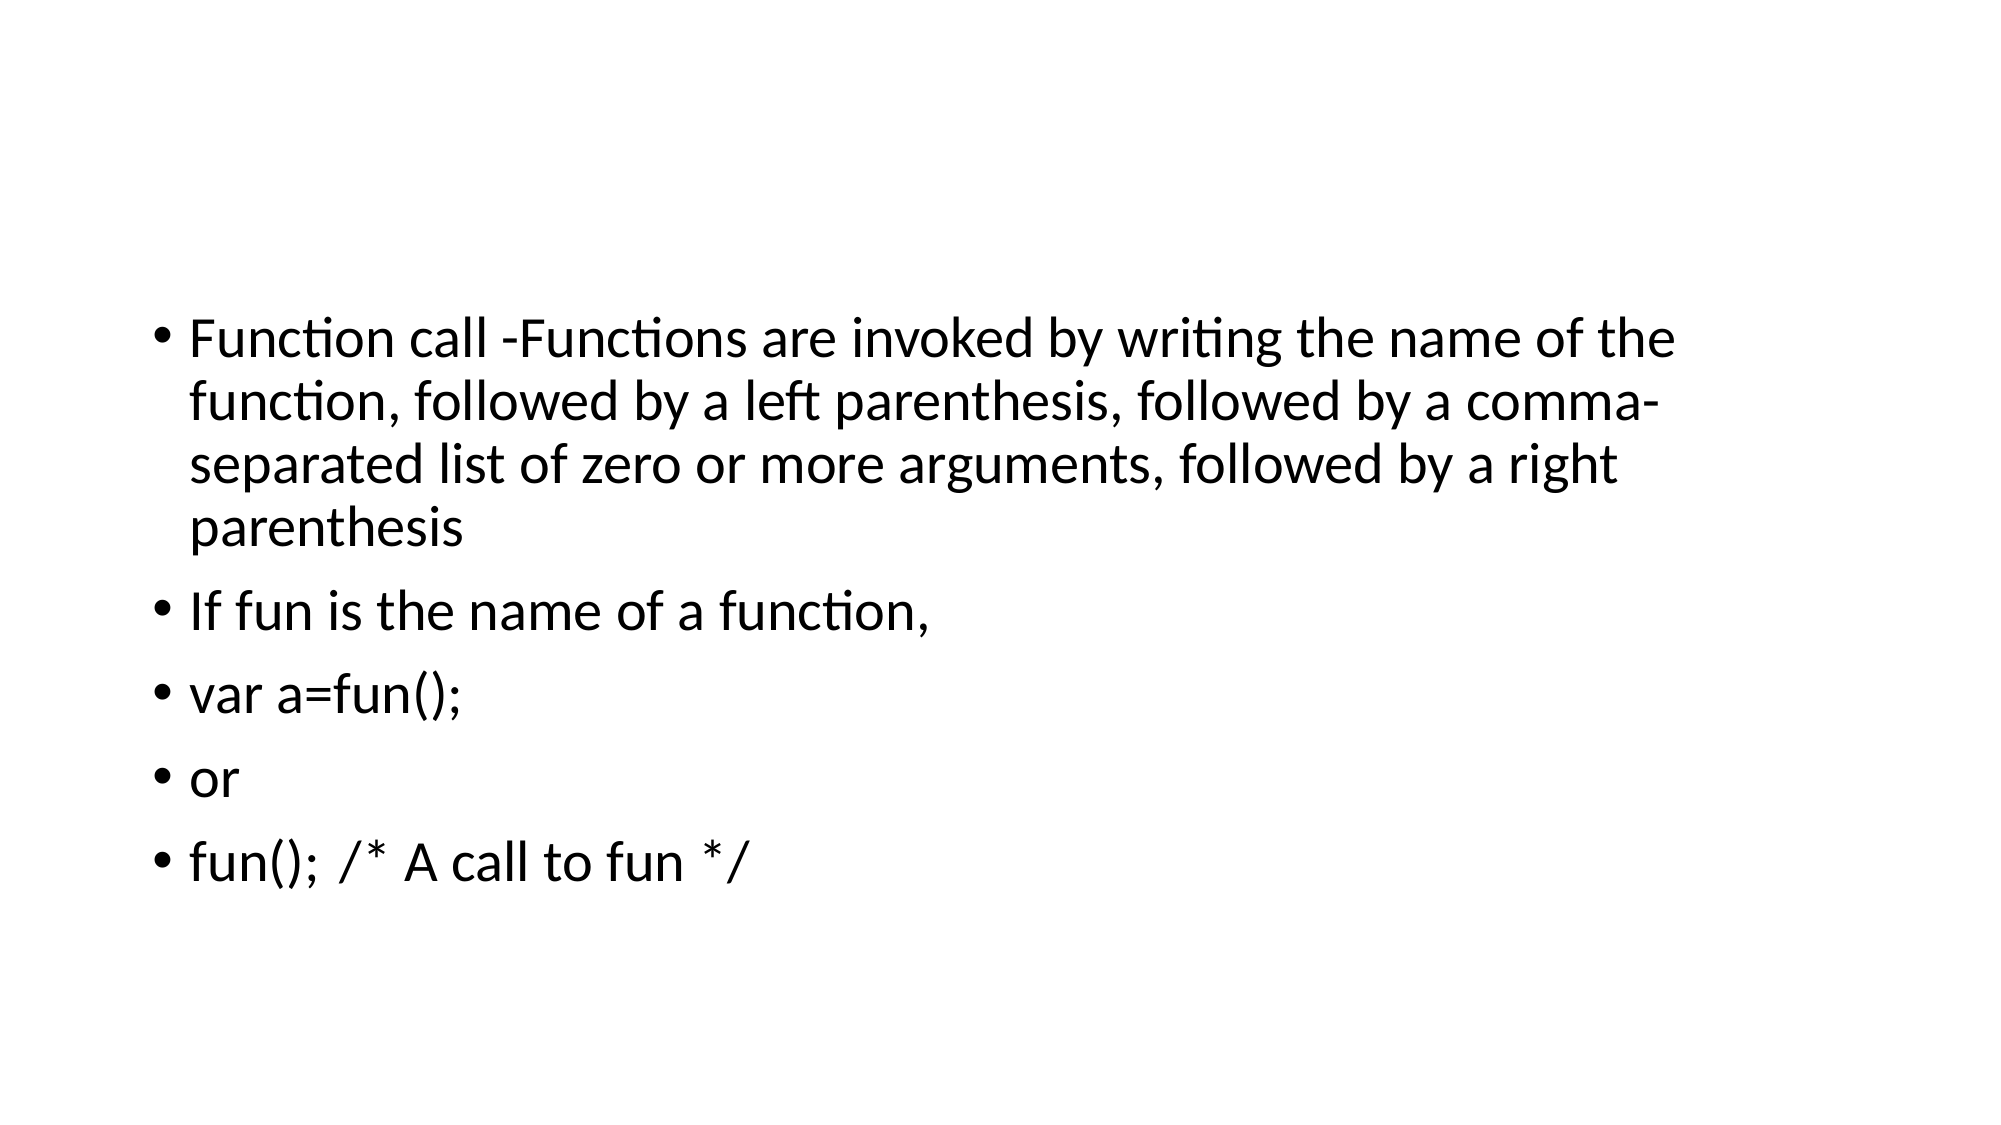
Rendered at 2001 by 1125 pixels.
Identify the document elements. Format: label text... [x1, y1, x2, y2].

list Function call -Functions are invoked by writing the name of the function, followed by a left parenthesis, followed by a comma-separated list of zero or more arguments, followed by a right parenthesis If fun is the name of a function, var a=fun(); or fun(); /* A call to fun */ [137, 299, 1863, 1014]
